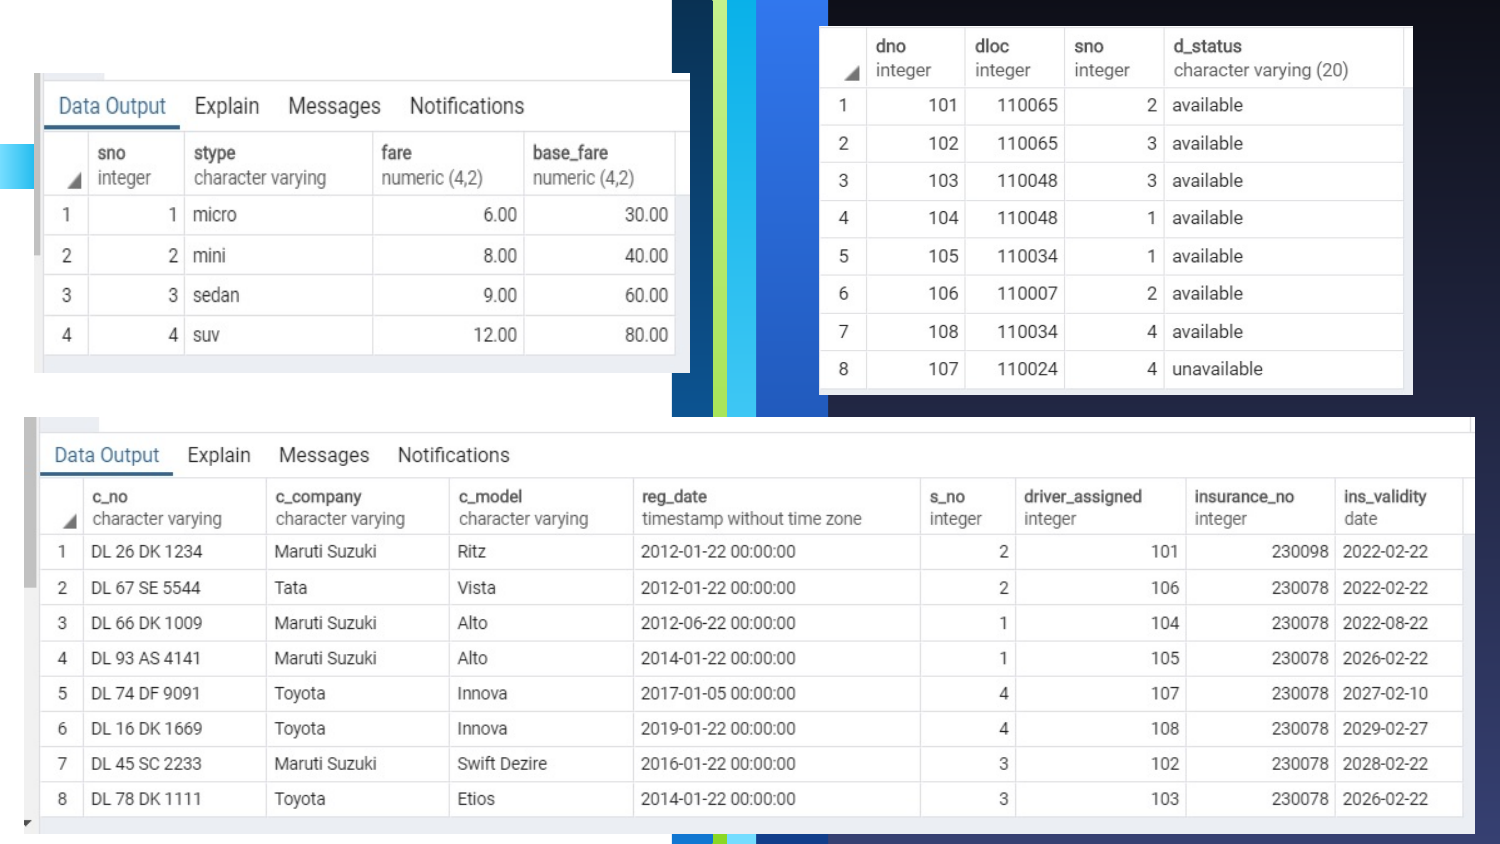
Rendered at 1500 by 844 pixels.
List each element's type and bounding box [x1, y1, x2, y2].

picture [24, 417, 1476, 834]
picture [819, 26, 1413, 395]
picture [34, 73, 690, 374]
